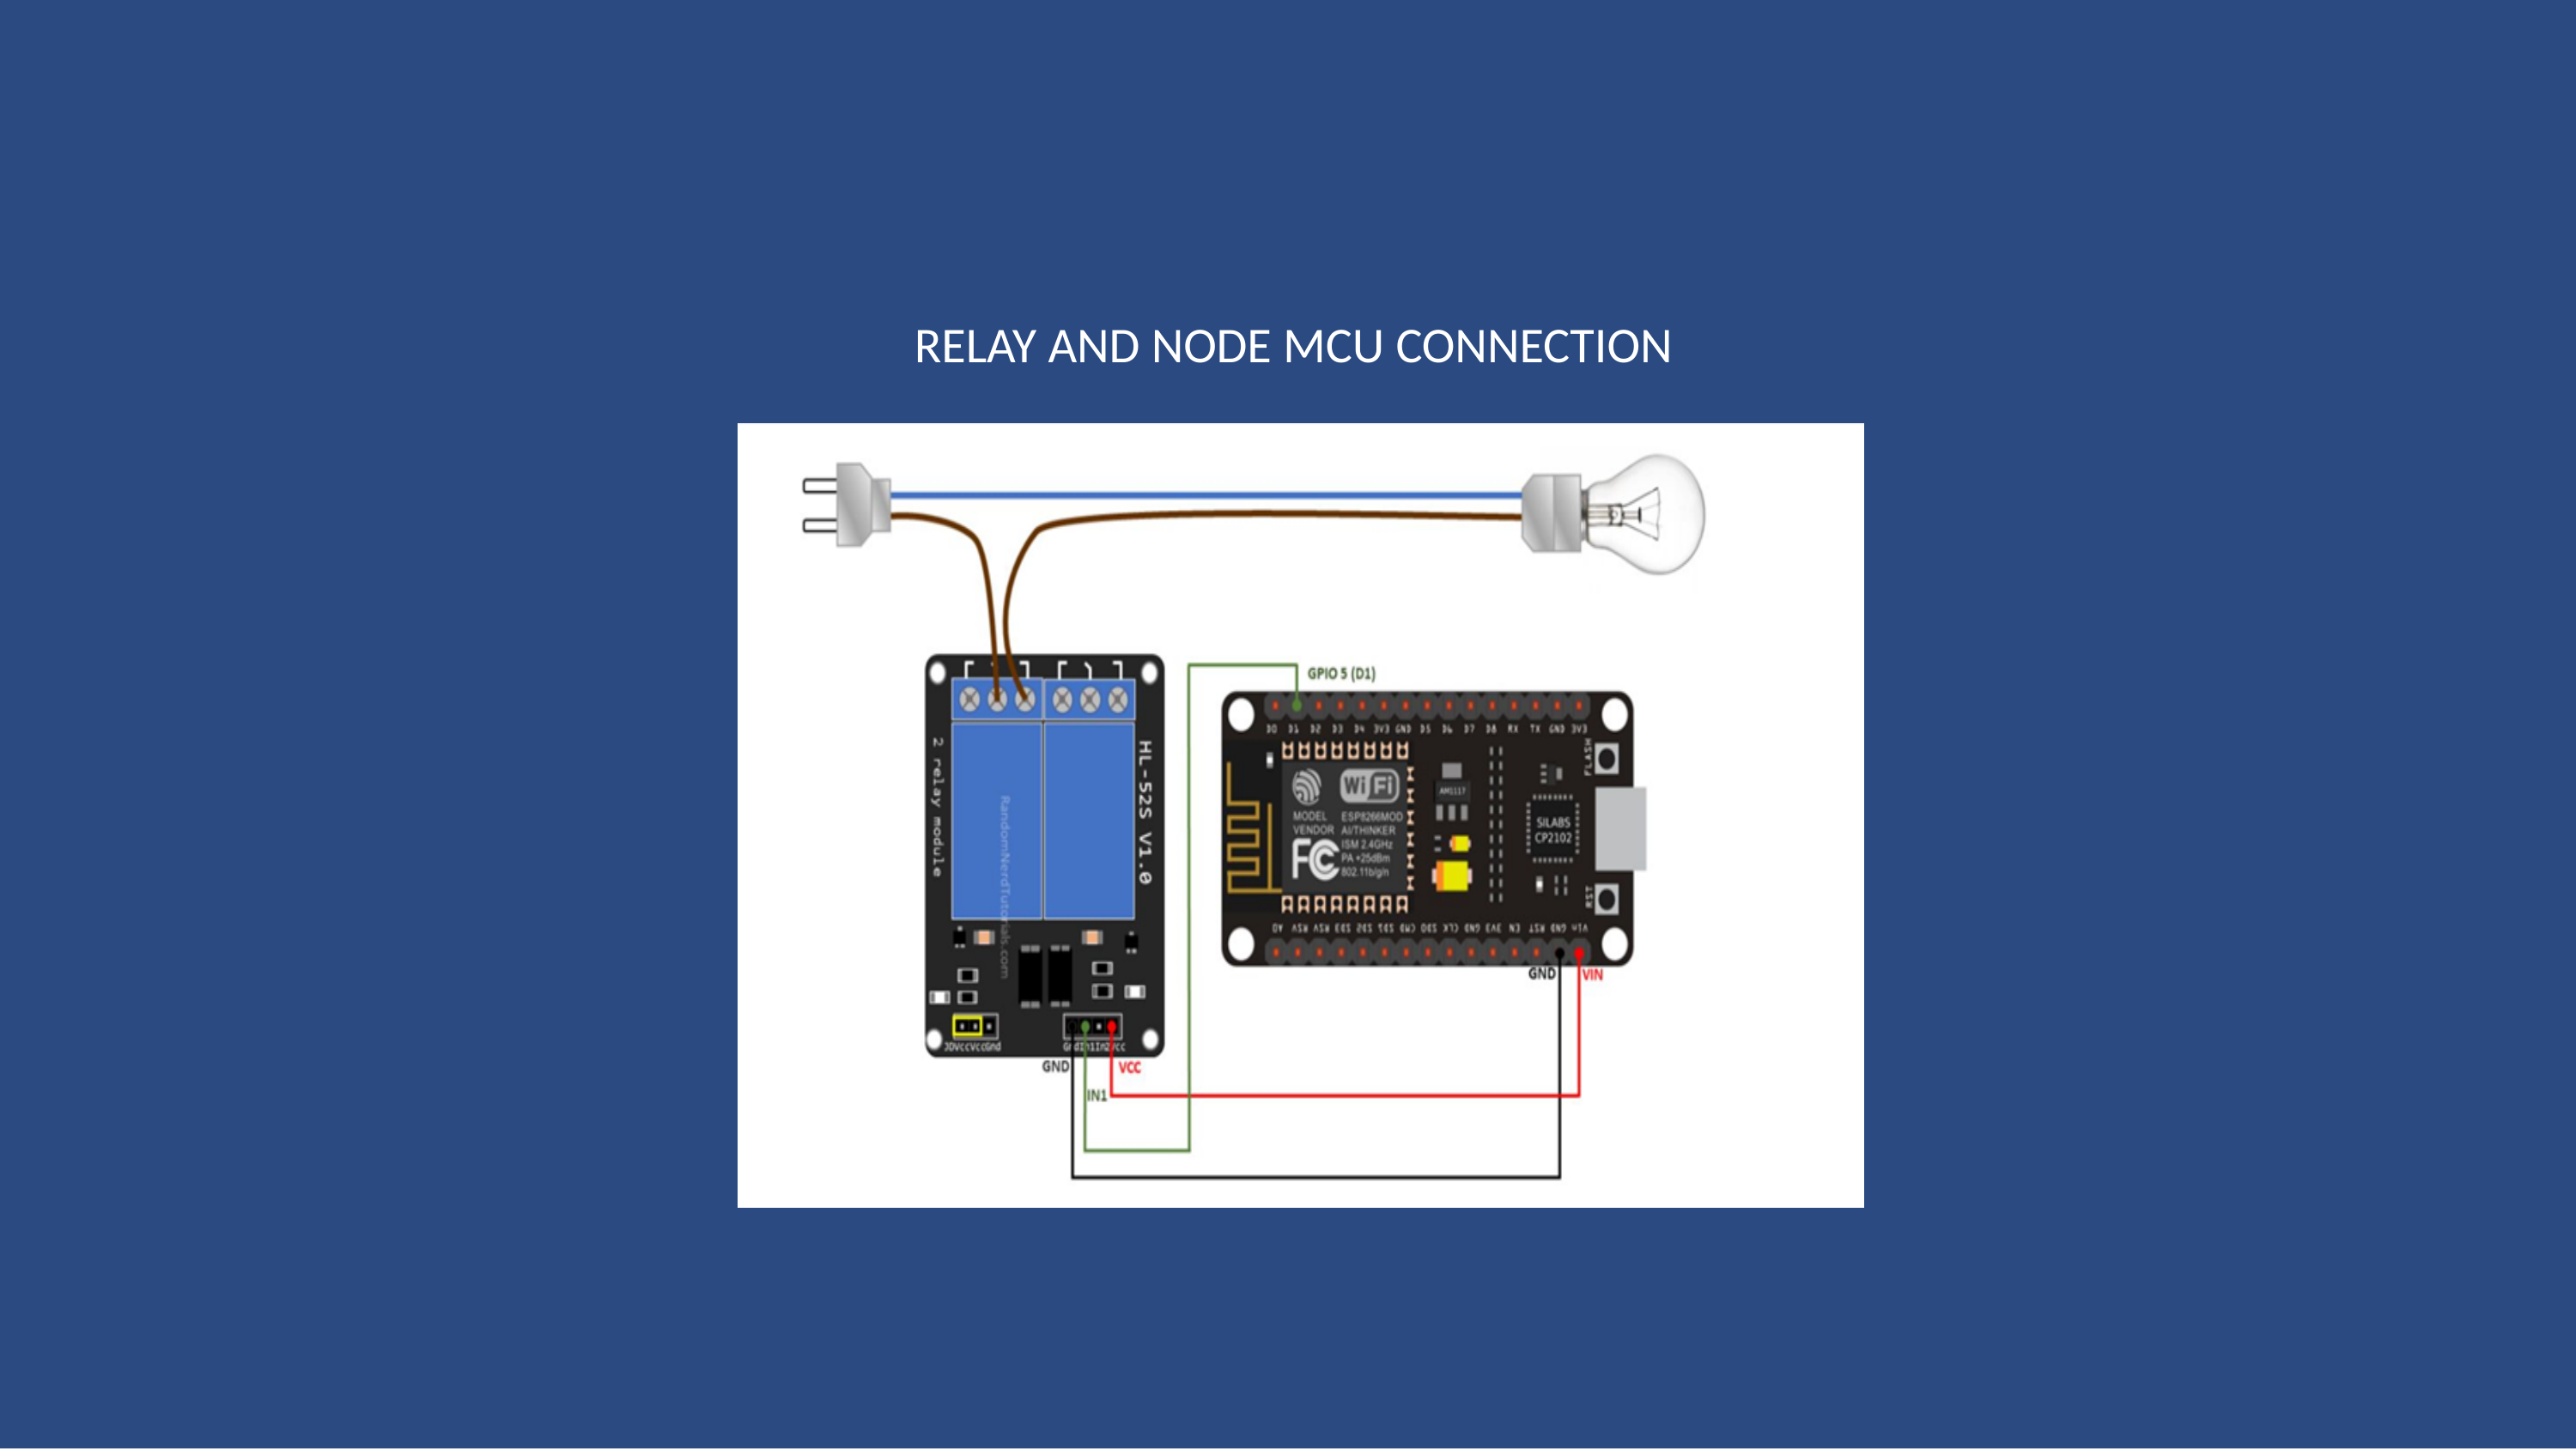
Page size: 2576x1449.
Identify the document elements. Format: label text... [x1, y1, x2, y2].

text_box RELAY AND NODE MCU CONNECTION [902, 306, 1889, 379]
picture [738, 423, 1864, 1208]
